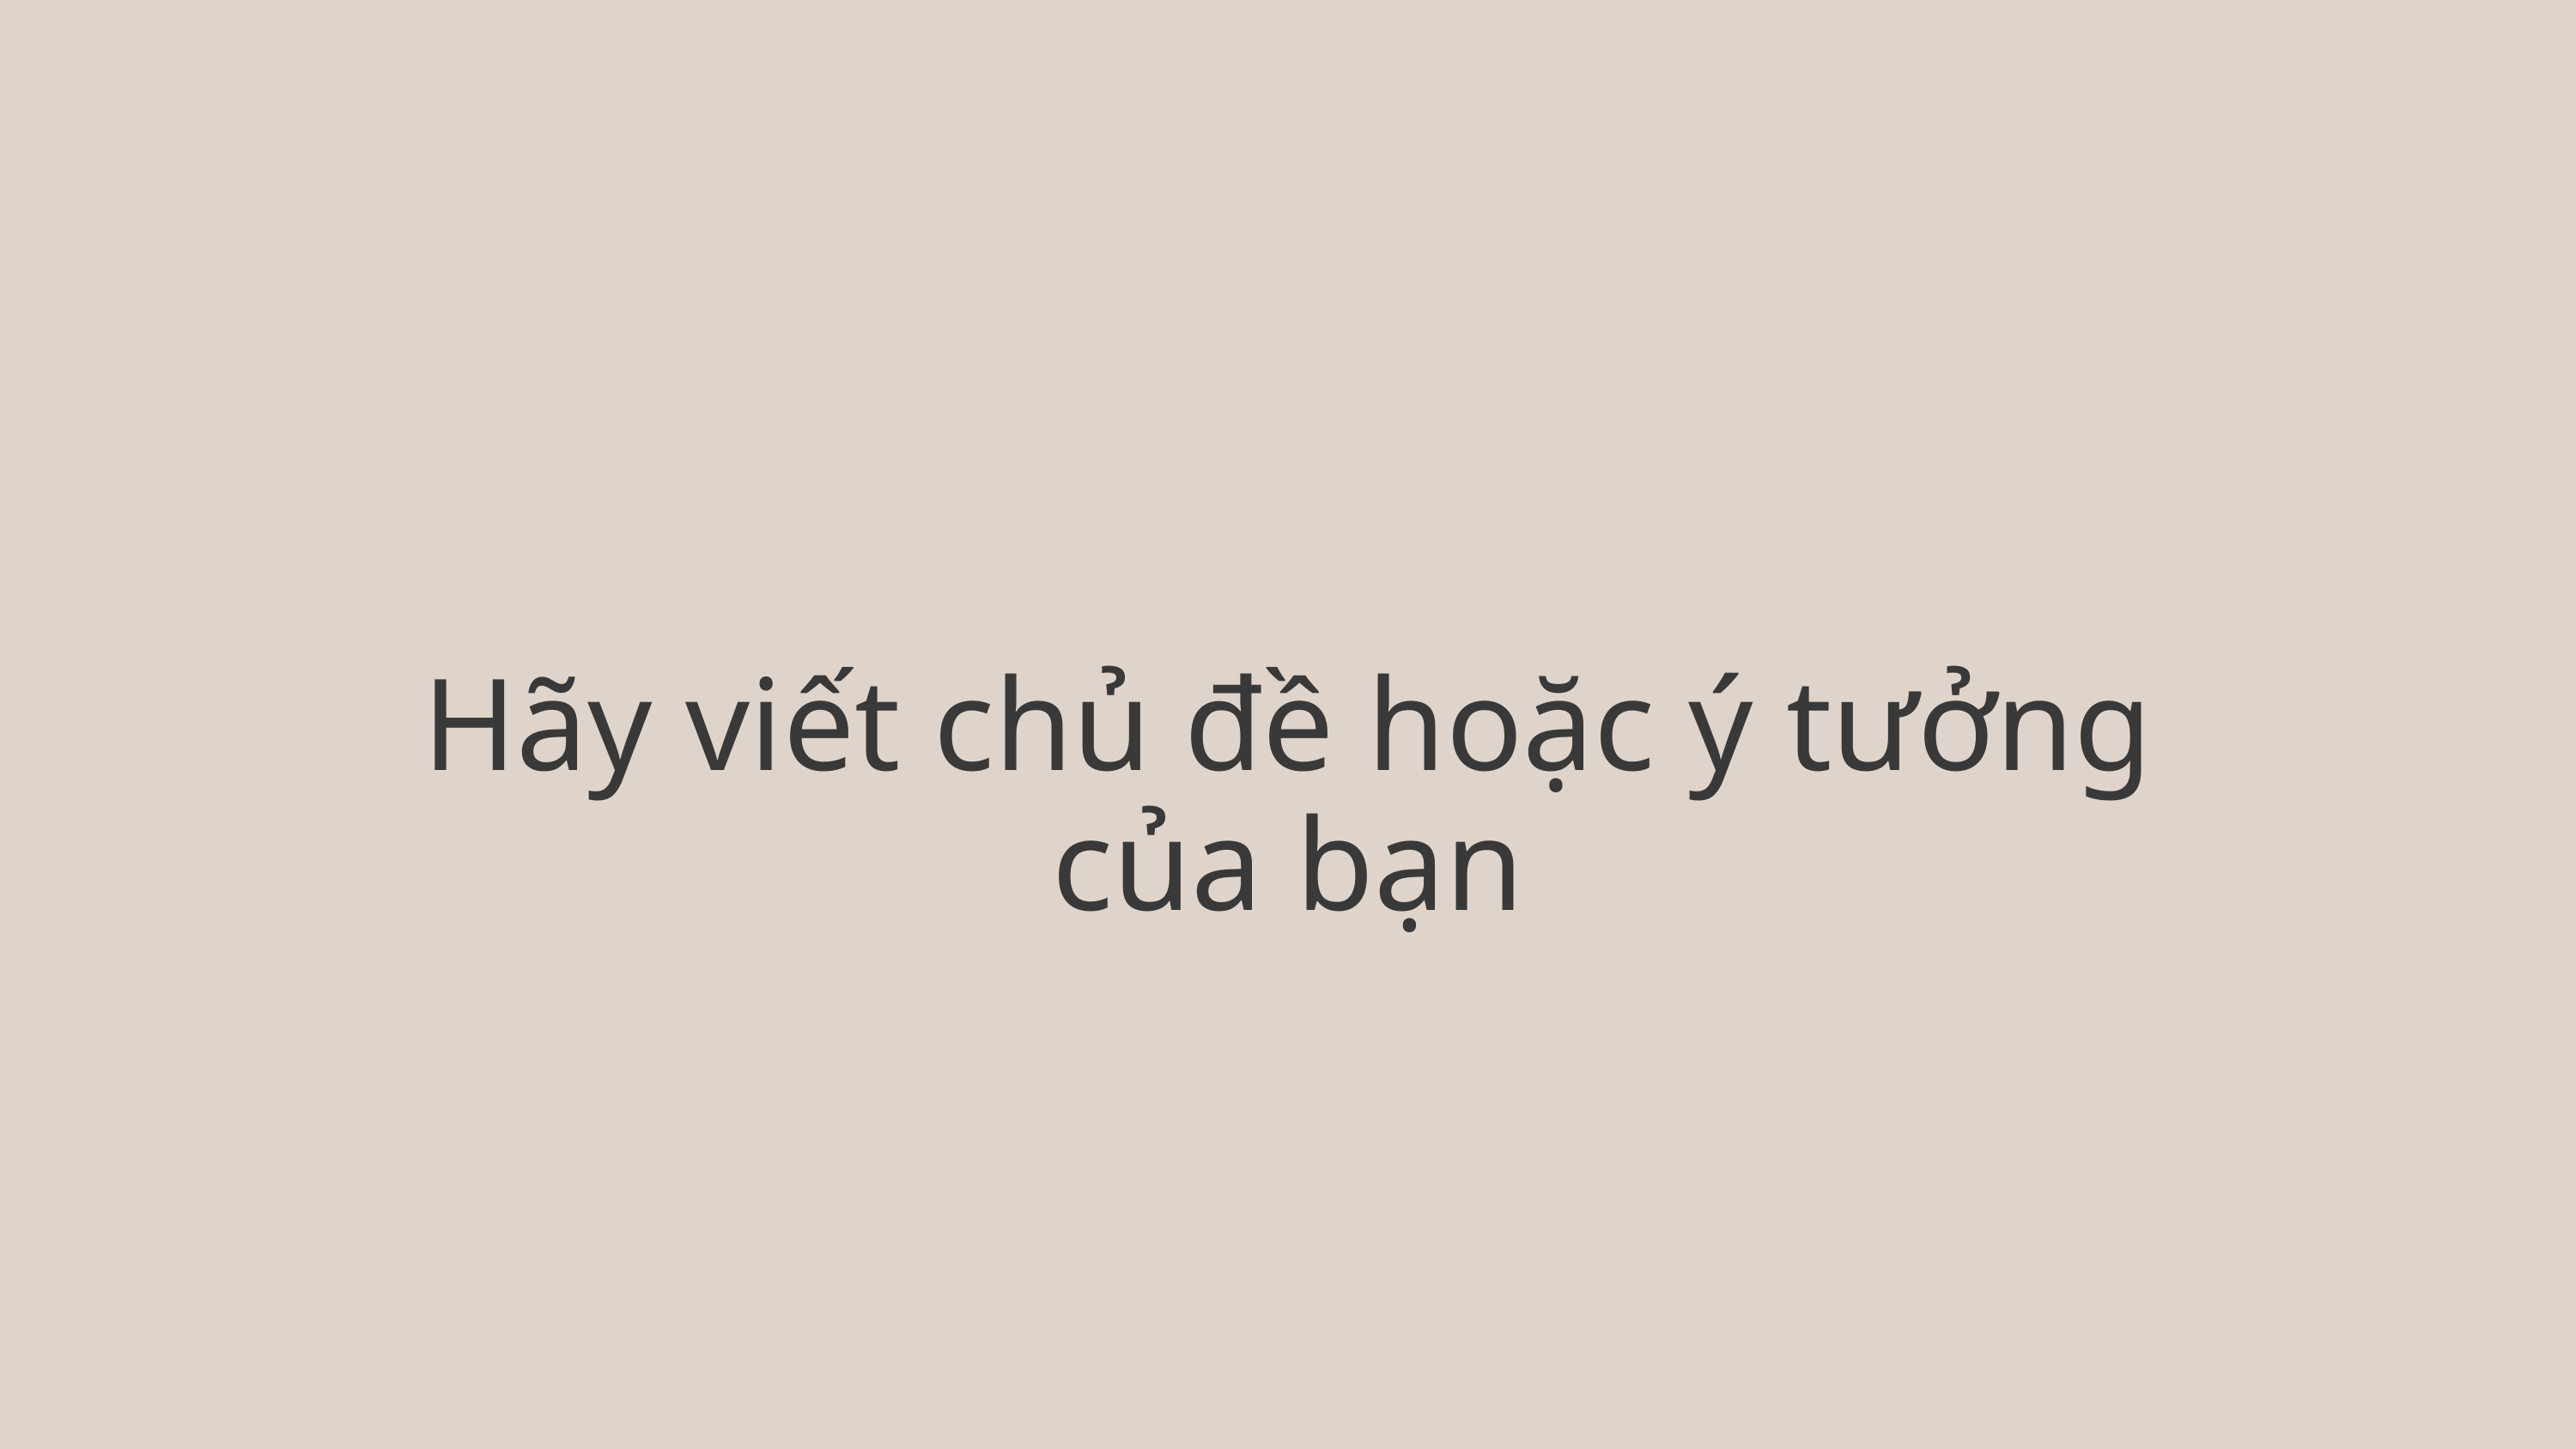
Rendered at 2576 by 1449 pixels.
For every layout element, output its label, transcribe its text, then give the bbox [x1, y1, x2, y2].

text_box Hãy viết chủ đề hoặc ý tưởng của bạn [349, 656, 2227, 936]
